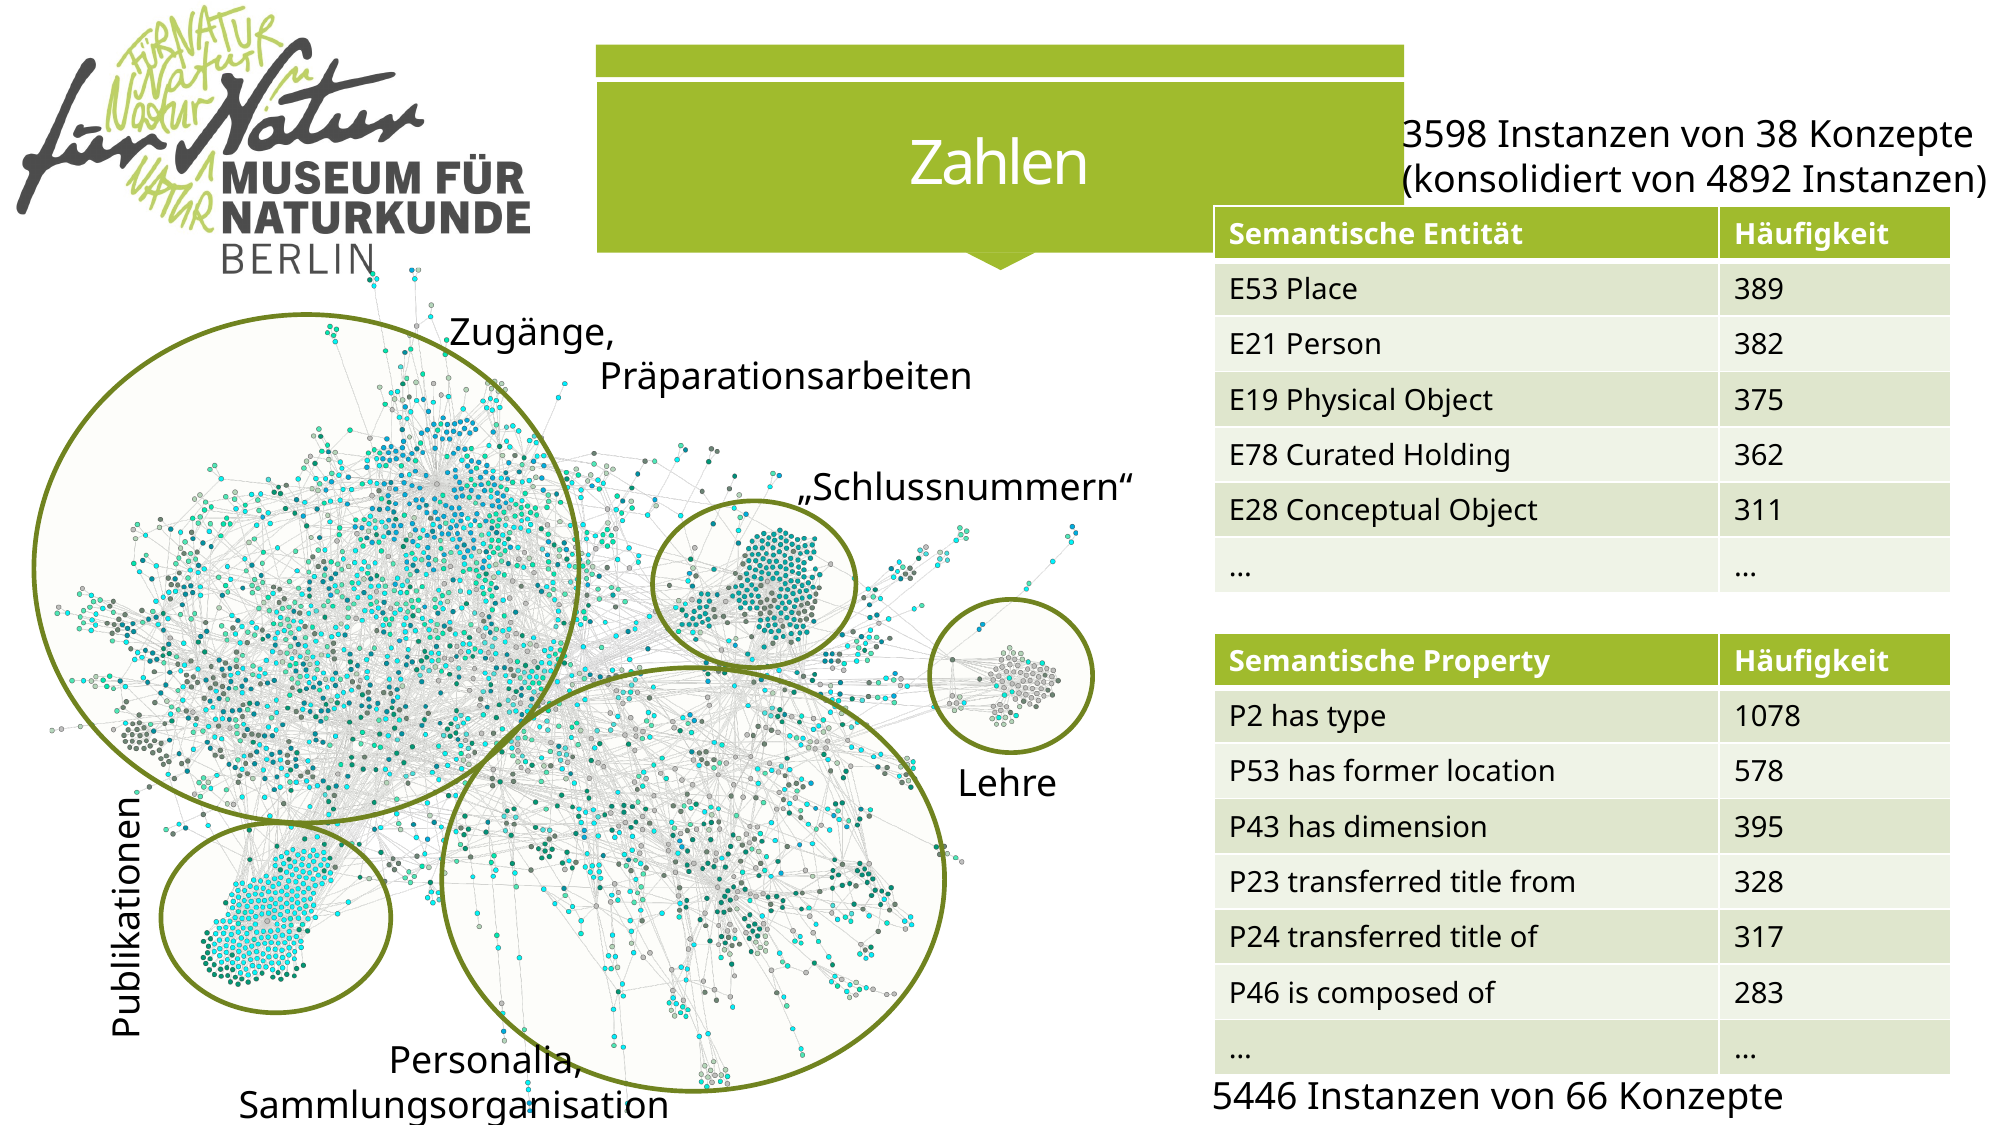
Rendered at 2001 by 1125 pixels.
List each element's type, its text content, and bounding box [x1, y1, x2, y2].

table_cell P2 has type [1215, 691, 1718, 742]
text_box Personalia, Sammlungsorganisation [223, 1113, 686, 1125]
text_box 5446 Instanzen von 66 Konzepte [1196, 1064, 1800, 1125]
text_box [0, 0, 546, 321]
table_header Häufigkeit [1720, 208, 1950, 258]
table_cell 311 [1720, 483, 1950, 536]
table_cell P23 transferred title from [1215, 855, 1718, 908]
table_header Semantische Property [1215, 634, 1718, 685]
table_cell 362 [1720, 428, 1950, 481]
table_cell E19 Physical Object [1215, 372, 1718, 426]
table_cell 1078 [1720, 691, 1950, 742]
table_header Semantische Entität [1215, 207, 1718, 258]
text_box „Schlussnummern“ [1078, 455, 1149, 516]
table_cell … [1215, 538, 1718, 592]
picture [48, 267, 1078, 1113]
table_cell P43 has dimension [1215, 799, 1718, 853]
table_cell 578 [1720, 744, 1950, 798]
table_cell 375 [1720, 372, 1950, 426]
title Zahlen [611, 96, 1389, 235]
table_cell 382 [1720, 317, 1950, 371]
table_cell E78 Curated Holding [1215, 428, 1718, 481]
table_cell 389 [1720, 264, 1950, 315]
table_cell P46 is composed of [1215, 965, 1718, 1019]
table_cell … [1720, 538, 1950, 592]
table_cell 328 [1720, 855, 1950, 908]
table_cell E53 Place [1215, 264, 1718, 315]
table_header Häufigkeit [1720, 634, 1950, 685]
table_cell 283 [1720, 965, 1950, 1019]
table_cell E21 Person [1215, 317, 1718, 371]
text_box [1078, 630, 1094, 722]
table_cell P24 transferred title of [1215, 910, 1718, 963]
table_cell … [1215, 1020, 1718, 1064]
text_box [32, 484, 48, 654]
table_cell 395 [1720, 799, 1950, 853]
table_cell 317 [1720, 910, 1950, 963]
text_box 3598 Instanzen von 38 Konzepte (konsolidiert von 4892 Instanzen) [1387, 102, 2000, 208]
table_cell E28 Conceptual Object [1215, 483, 1718, 536]
table_cell P53 has former location [1215, 744, 1718, 798]
table_cell … [1720, 1020, 1950, 1074]
